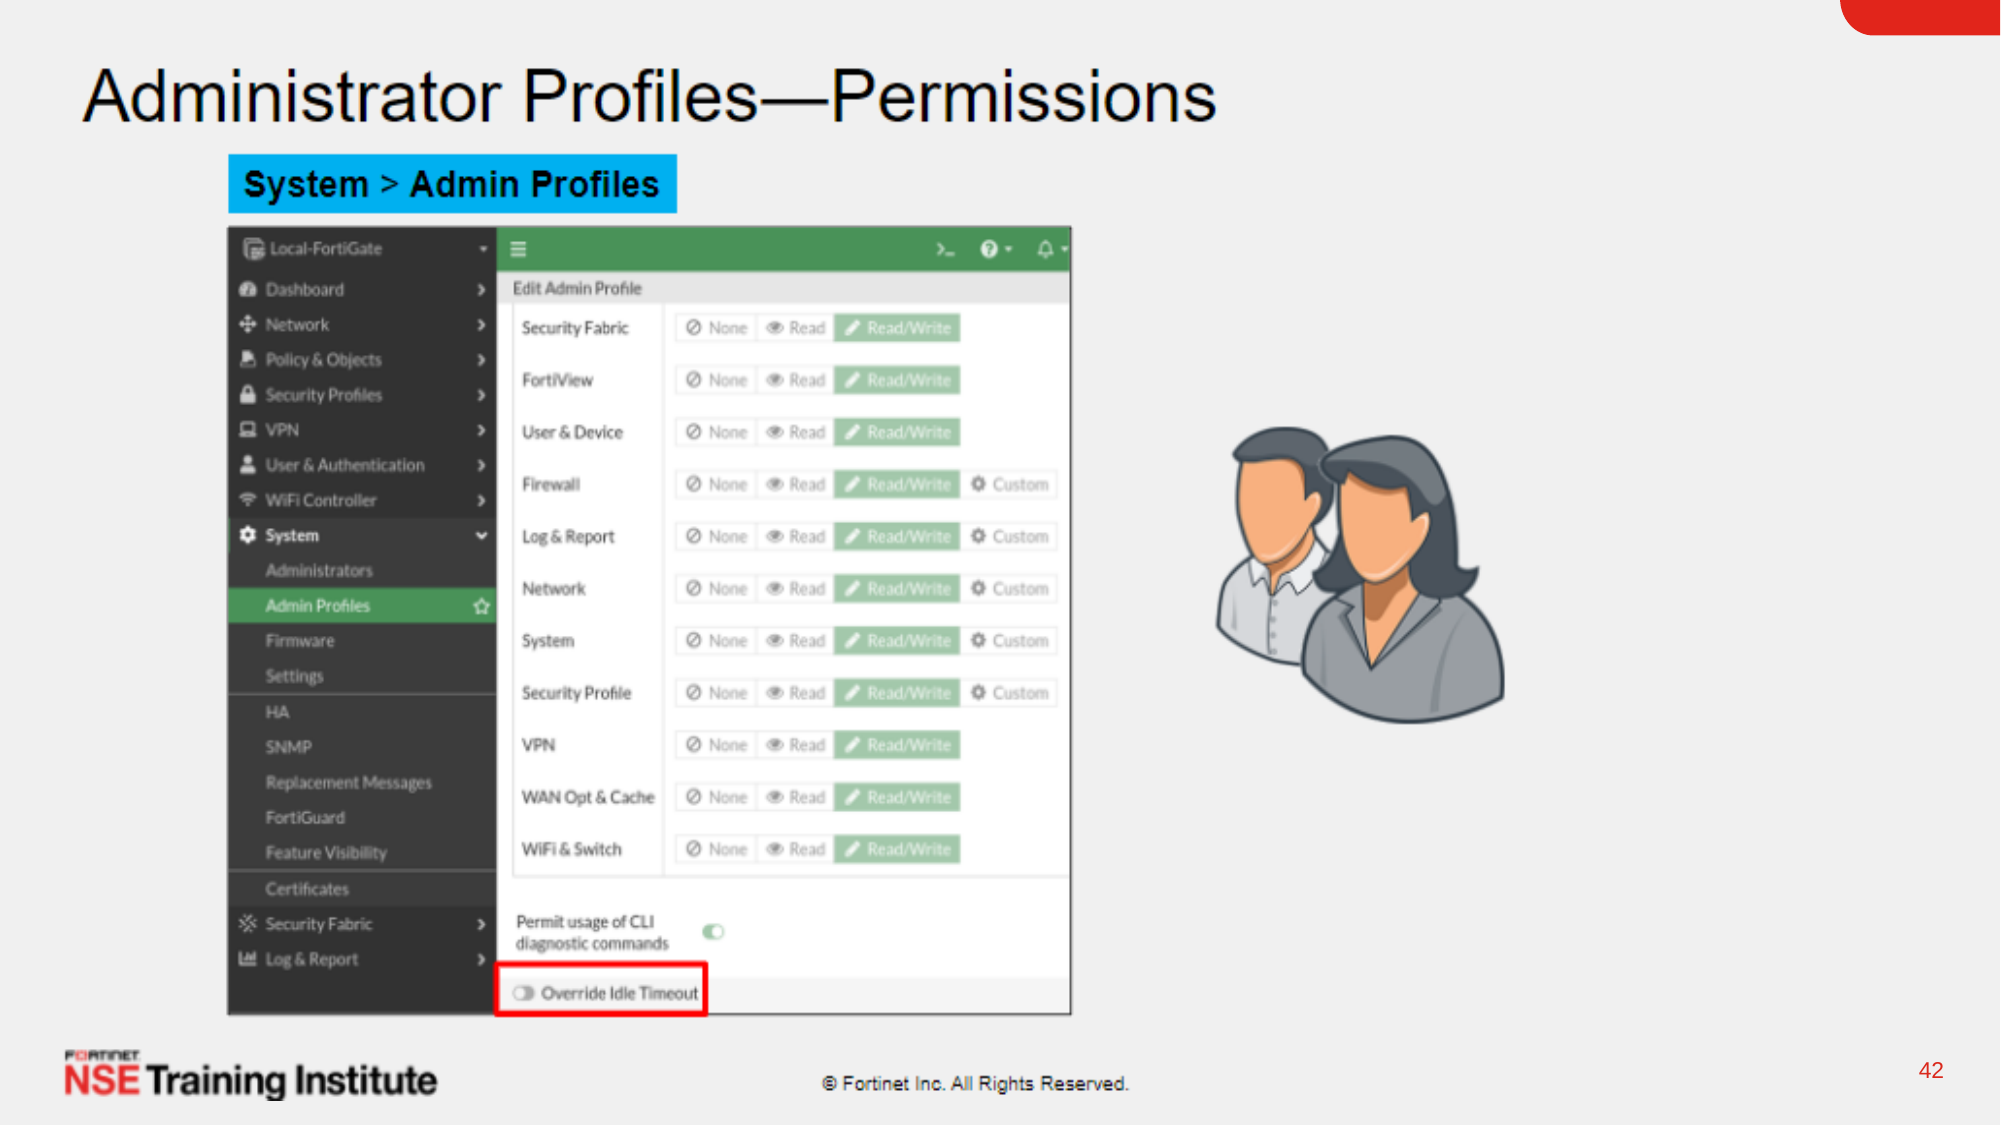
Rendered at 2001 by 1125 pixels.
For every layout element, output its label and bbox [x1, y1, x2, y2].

picture [56, 55, 1914, 1101]
